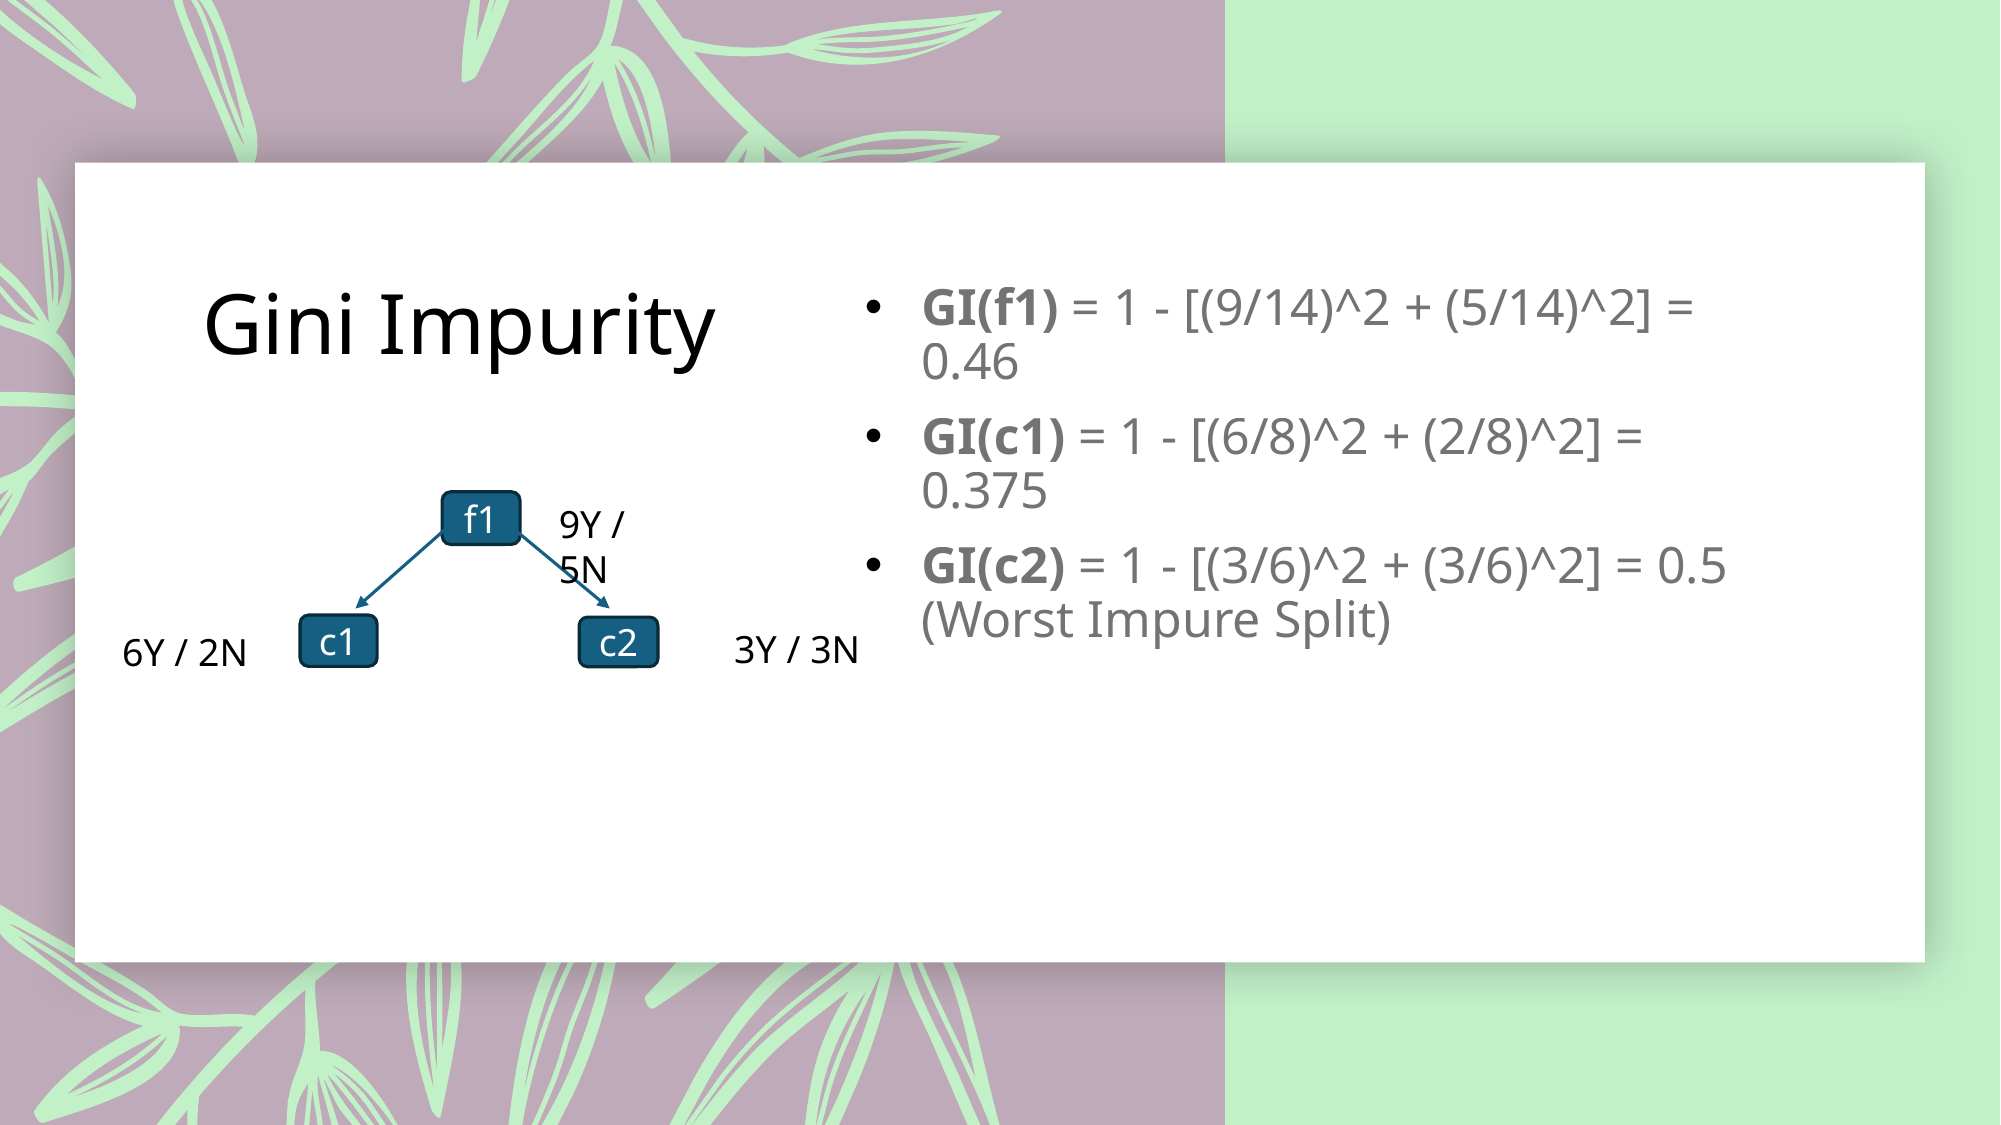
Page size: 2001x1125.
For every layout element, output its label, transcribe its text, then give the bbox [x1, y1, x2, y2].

text_box [1226, 0, 2000, 1125]
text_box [515, 530, 611, 610]
list GI(f1) = 1 - [(9/14)^2 + (5/14)^2] = 0.46 GI(c1) = 1 - [(6/8)^2 + (2/8)^2] = 0.375 GI(c2) = 1 - [(3/6)^2 + (3/6)^2] = 0.5 (Worst Impure Split) [1226, 275, 1775, 850]
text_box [354, 528, 446, 610]
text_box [0, 0, 1226, 1125]
text_box [1226, 161, 1927, 964]
